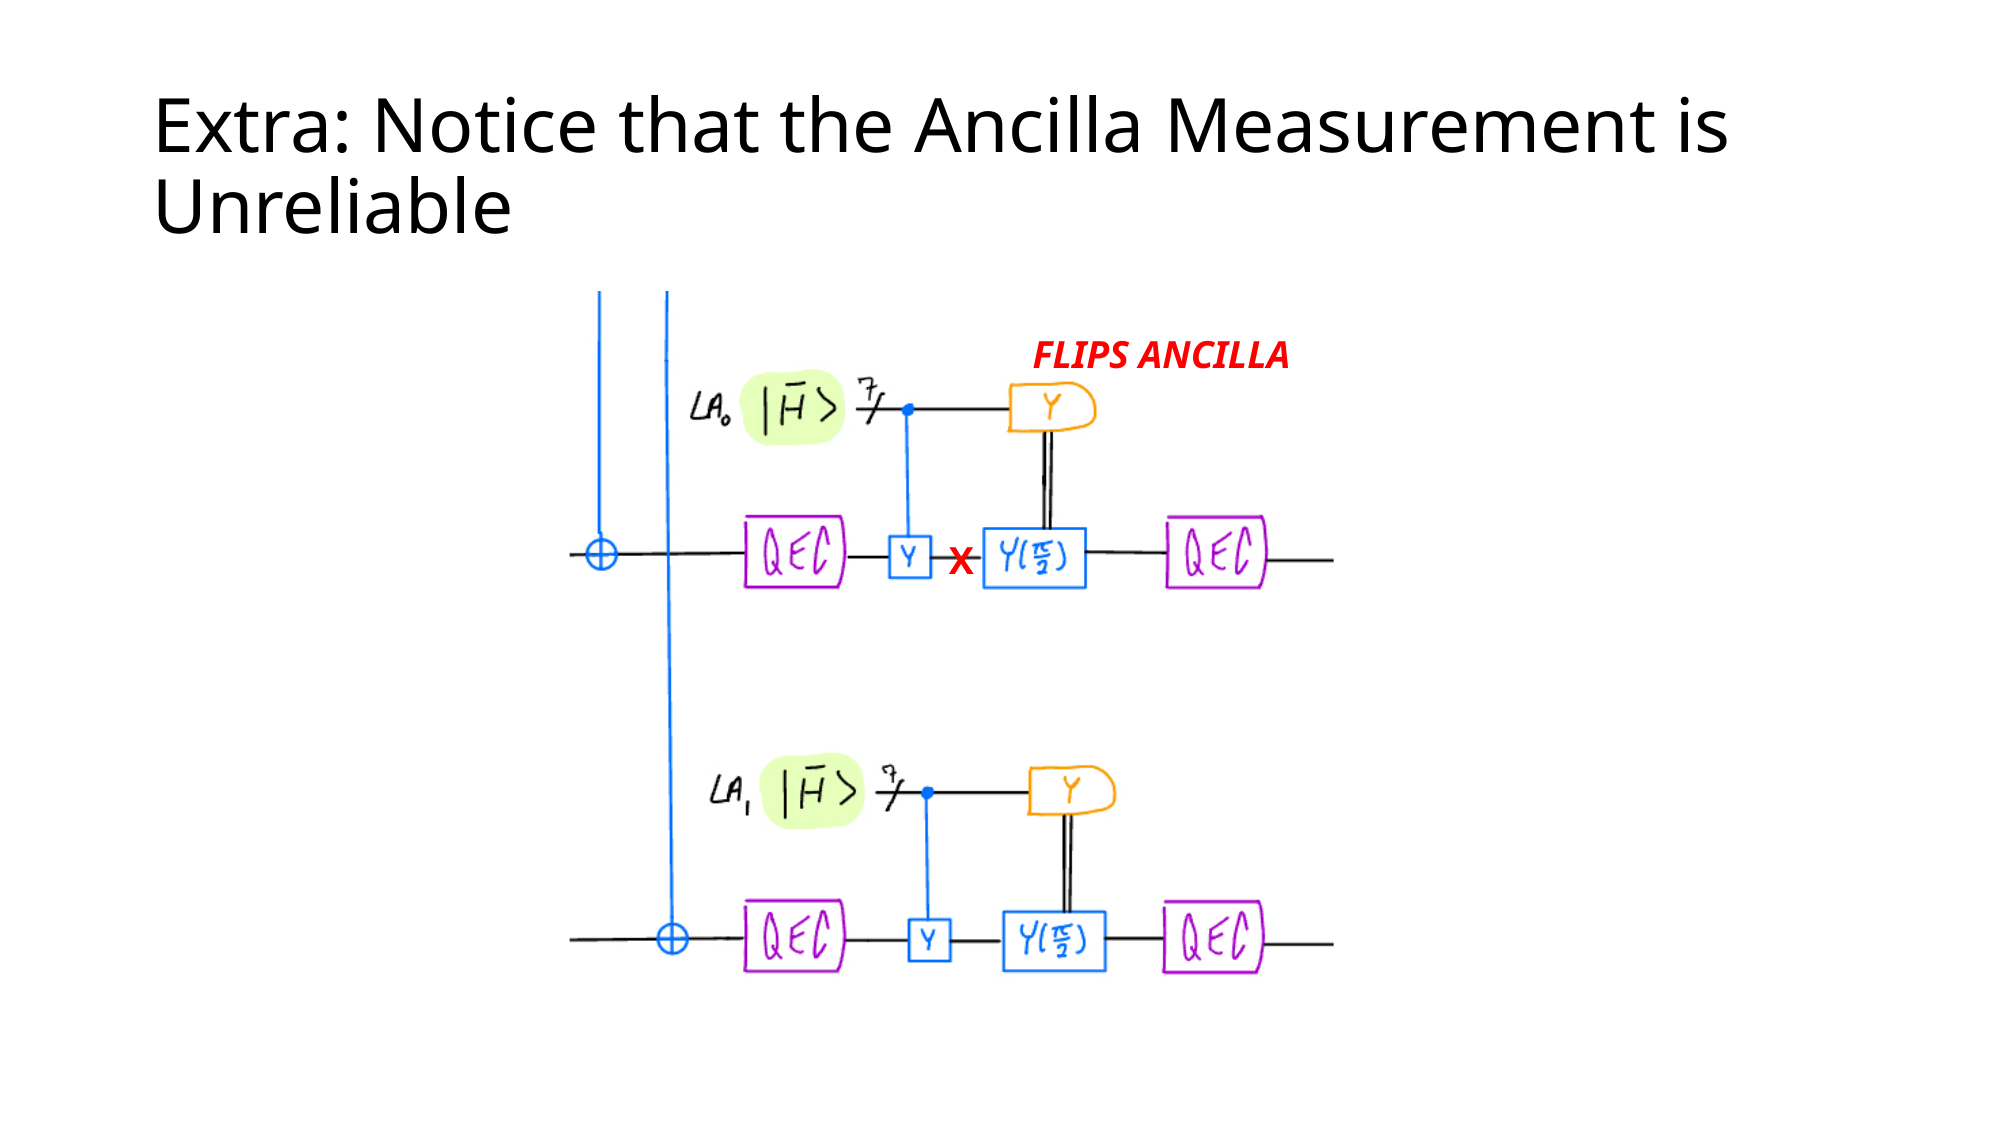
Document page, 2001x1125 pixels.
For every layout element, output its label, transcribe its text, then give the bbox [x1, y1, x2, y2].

picture [568, 290, 1335, 1086]
title Extra: Notice that the Ancilla Measurement is Unreliable [137, 59, 1863, 278]
